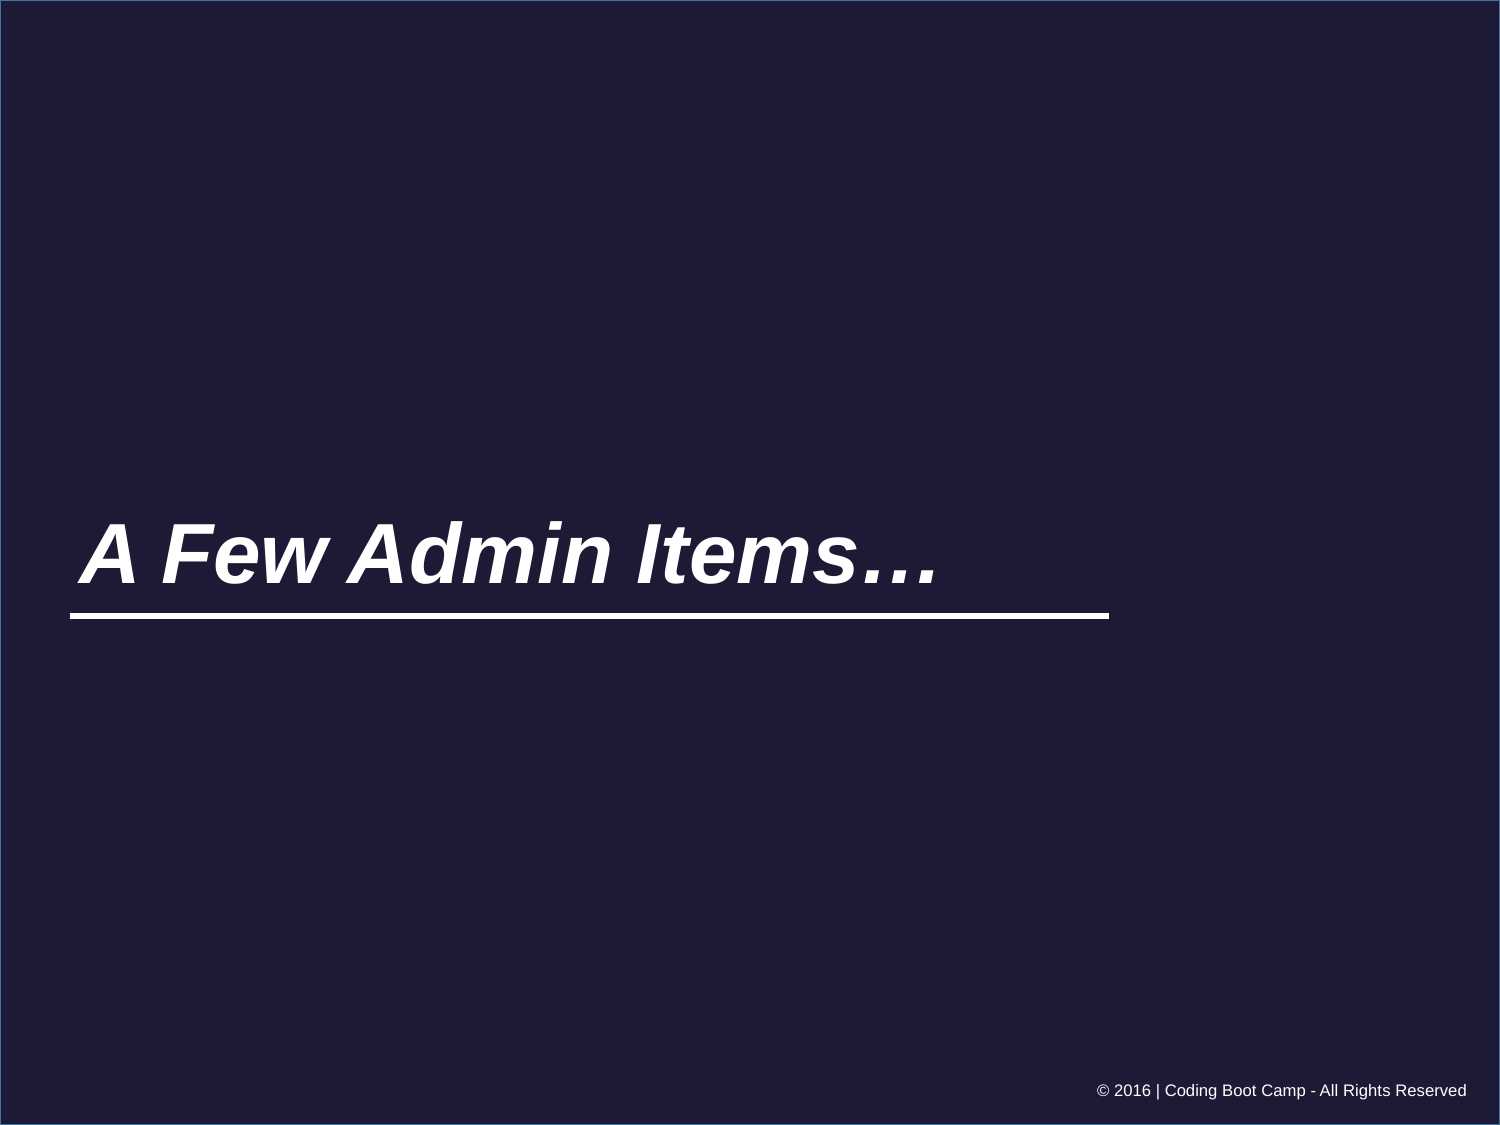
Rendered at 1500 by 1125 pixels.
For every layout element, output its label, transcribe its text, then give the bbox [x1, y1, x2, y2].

title A Few Admin Items… [64, 484, 1415, 628]
